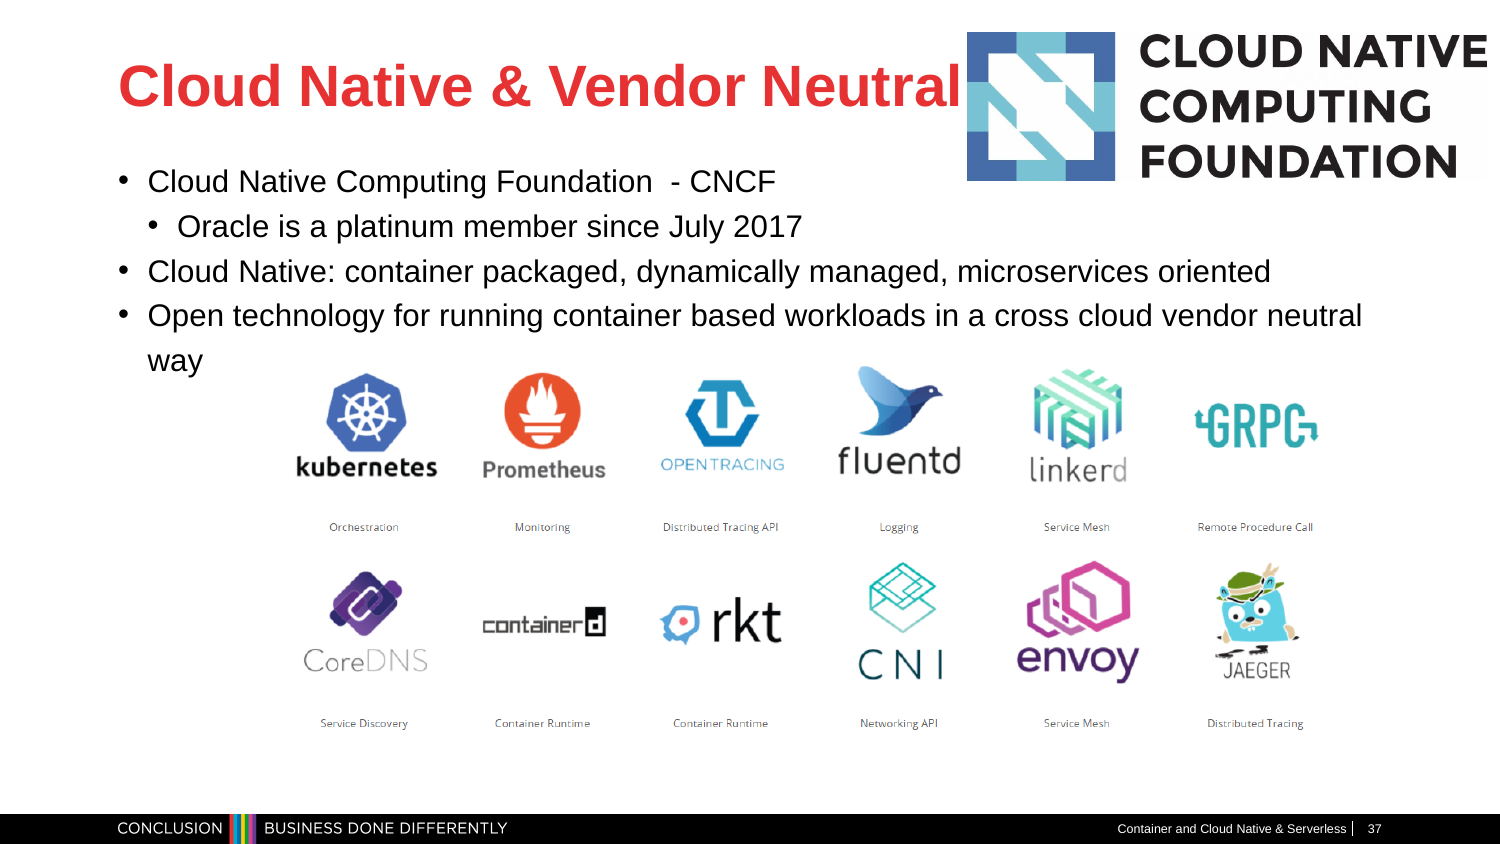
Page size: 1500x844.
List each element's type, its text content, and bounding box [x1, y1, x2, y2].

footer Container and Cloud Native & Serverless [814, 820, 1347, 839]
list Cloud Native Computing Foundation - CNCF Oracle is a platinum member since July 2017 Cloud Native: container packaged, dynamically managed, microservices oriented Open technology for running container based workloads in a cross cloud vendor neutral way [118, 153, 1373, 774]
slide_number 37 [1358, 820, 1382, 839]
title Cloud Native & Vendor Neutral [118, 47, 967, 130]
picture [0, 814, 236, 844]
picture [967, 32, 1487, 181]
picture [239, 814, 1500, 844]
picture [286, 358, 1323, 735]
